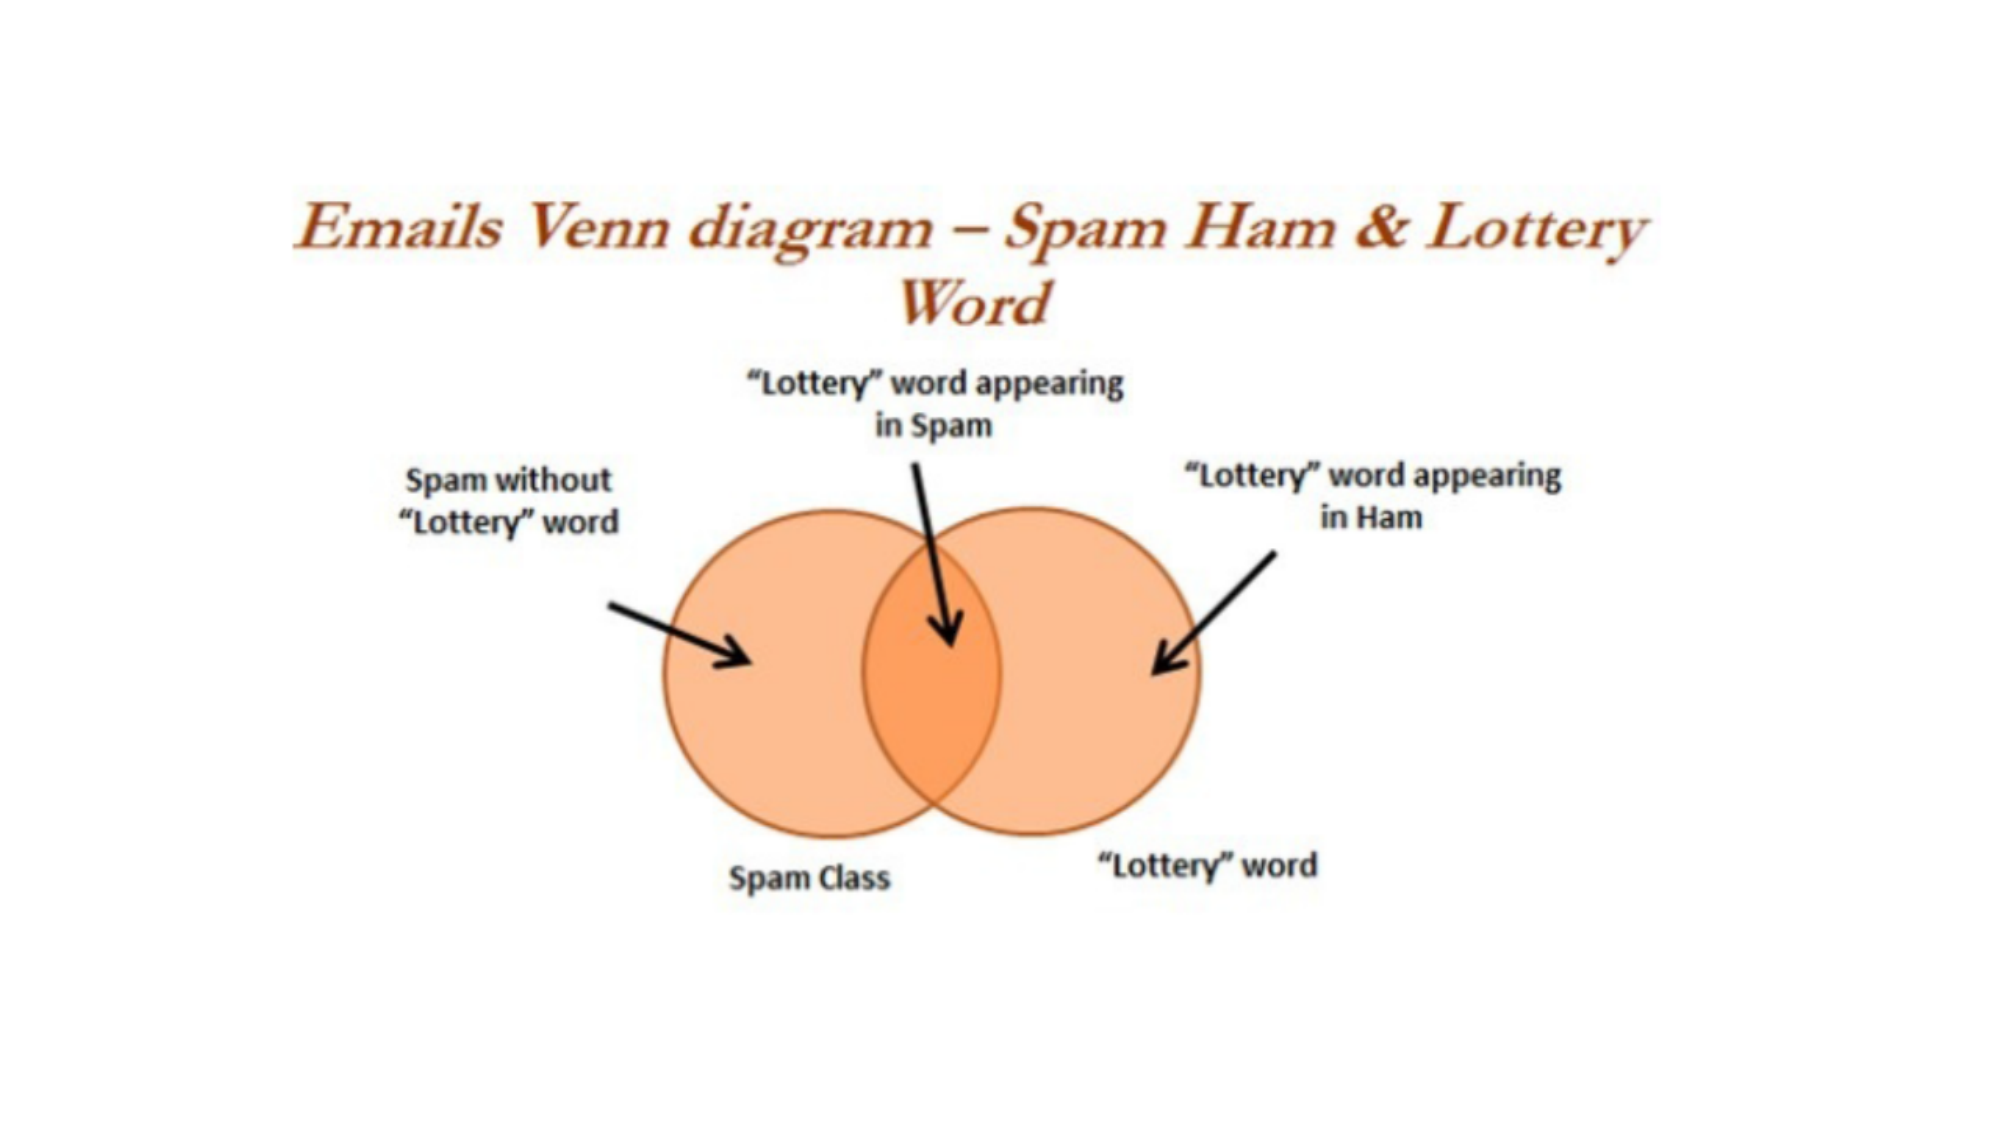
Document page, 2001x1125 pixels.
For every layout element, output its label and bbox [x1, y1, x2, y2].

picture [236, 164, 1725, 938]
